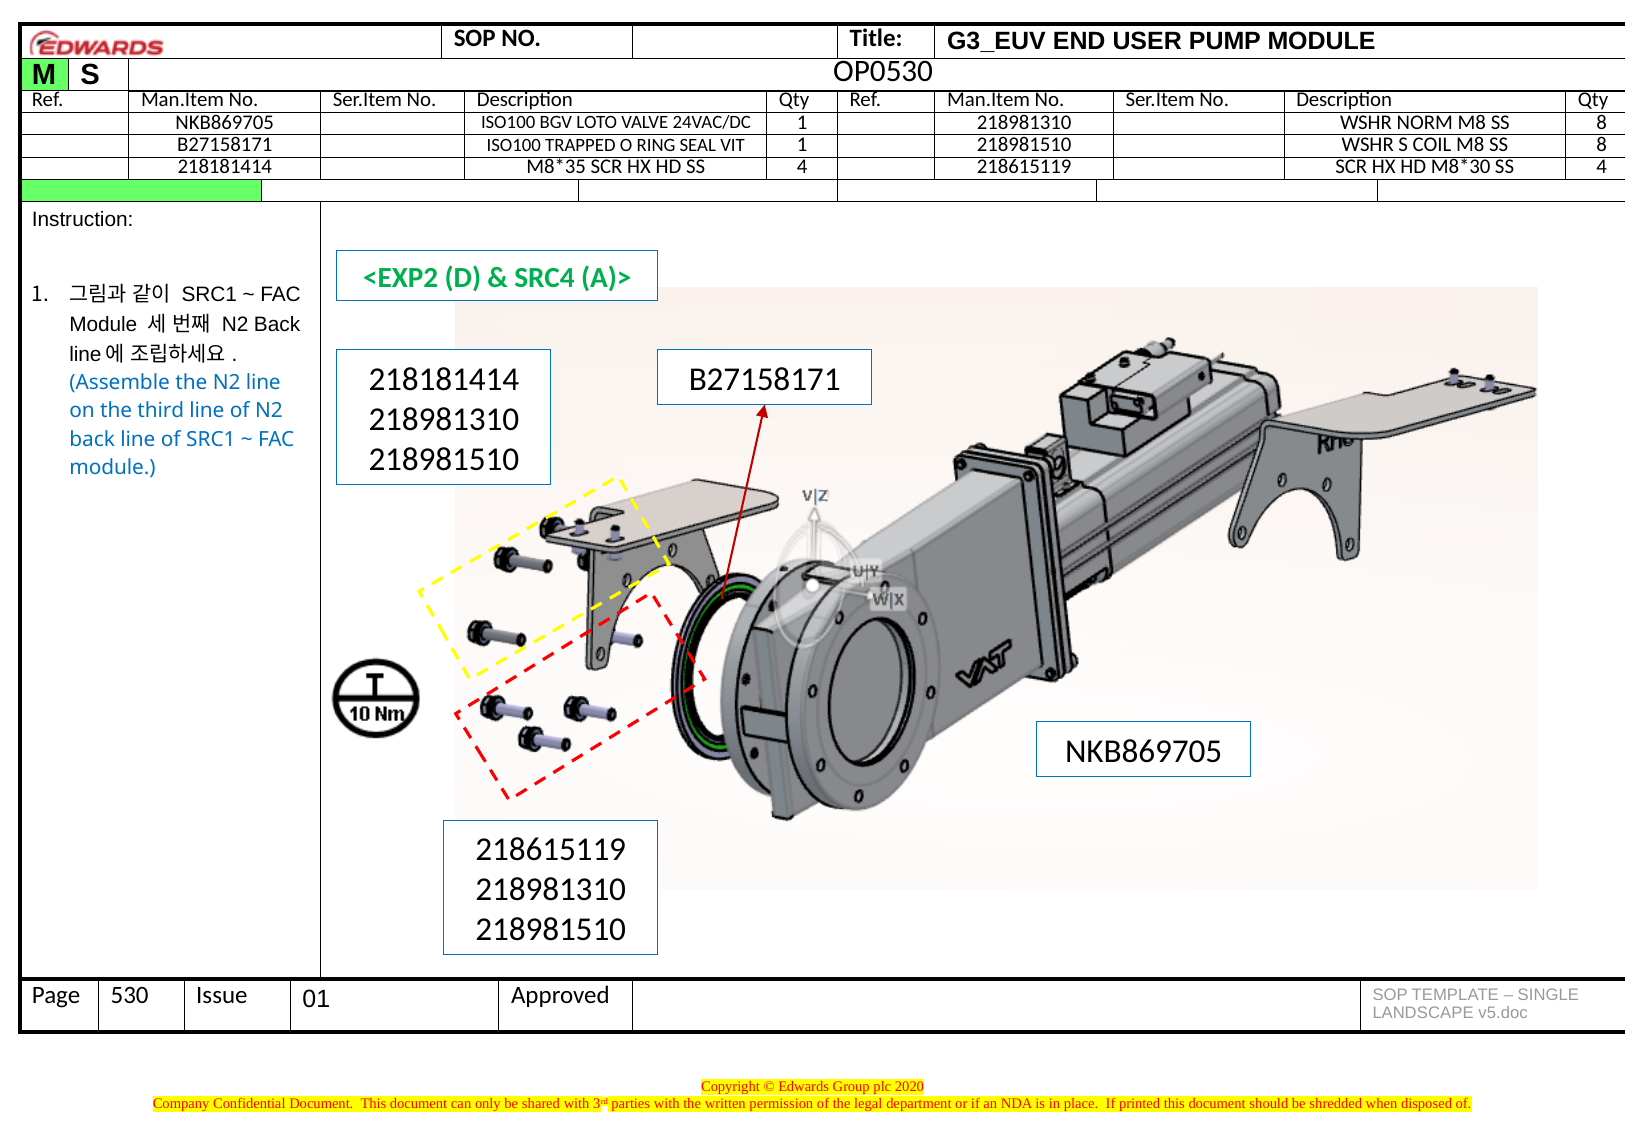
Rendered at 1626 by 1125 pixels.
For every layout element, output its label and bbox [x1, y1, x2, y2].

text_box [721, 405, 765, 600]
table_cell [1285, 158, 1565, 179]
table_cell [1378, 180, 1625, 201]
table_cell [291, 981, 498, 1030]
table_cell [465, 113, 766, 134]
table_cell [1114, 92, 1284, 112]
text_box [417, 569, 455, 656]
table_cell [69, 59, 128, 90]
table_cell [22, 202, 320, 977]
table_cell [767, 158, 837, 179]
table_cell [935, 135, 1113, 157]
table_cell [129, 92, 320, 112]
table_cell [22, 113, 128, 134]
table_cell [465, 135, 766, 157]
table_header [442, 26, 632, 58]
table_cell [499, 981, 632, 1030]
text_box [336, 250, 658, 301]
table_cell [1114, 158, 1284, 179]
table_cell [22, 59, 68, 90]
table_cell [935, 92, 1113, 112]
table_cell [1566, 135, 1625, 157]
table_cell [935, 158, 1113, 179]
table_cell [465, 92, 766, 112]
table_cell [129, 158, 320, 179]
table_cell [22, 135, 128, 157]
table_header [838, 26, 934, 58]
table_cell [1285, 135, 1565, 157]
table_cell [1114, 113, 1284, 134]
table_header [633, 26, 837, 58]
table_header [935, 26, 1625, 58]
table_cell [129, 59, 1625, 90]
table_cell [767, 135, 837, 157]
table_cell [579, 180, 837, 201]
table_cell [321, 92, 464, 112]
table_cell [1361, 981, 1625, 1030]
table_cell [321, 135, 464, 157]
table_cell [185, 981, 290, 1030]
table_cell [838, 113, 934, 134]
table_cell [1114, 135, 1284, 157]
table_cell [1566, 158, 1625, 179]
table_cell [767, 113, 837, 134]
table_cell [767, 92, 837, 112]
table_cell [838, 135, 934, 157]
table_cell [838, 158, 934, 179]
table_cell [321, 202, 1625, 977]
table_cell [1285, 113, 1565, 134]
table_cell [22, 180, 261, 201]
table_cell [838, 92, 934, 112]
table_cell [262, 180, 578, 201]
table_cell [465, 158, 766, 179]
table_cell [1097, 180, 1377, 201]
picture [455, 287, 1538, 889]
table_header [22, 26, 441, 58]
table_cell [633, 981, 1360, 1030]
table_cell [99, 981, 184, 1030]
table_cell [1285, 92, 1565, 112]
table_cell [129, 113, 320, 134]
table_cell [22, 91, 128, 112]
picture [313, 653, 442, 740]
table_cell [1566, 92, 1625, 112]
text_box [443, 820, 658, 955]
table_cell [22, 158, 128, 179]
table_cell [935, 113, 1113, 134]
table_cell [1566, 113, 1625, 134]
picture [29, 28, 166, 58]
table_cell [321, 158, 464, 179]
table_cell [321, 113, 464, 134]
table_cell [22, 981, 98, 1030]
text_box [336, 349, 455, 485]
text_box [37, 1069, 1588, 1120]
table_cell [838, 180, 1096, 201]
table_cell [129, 135, 320, 157]
